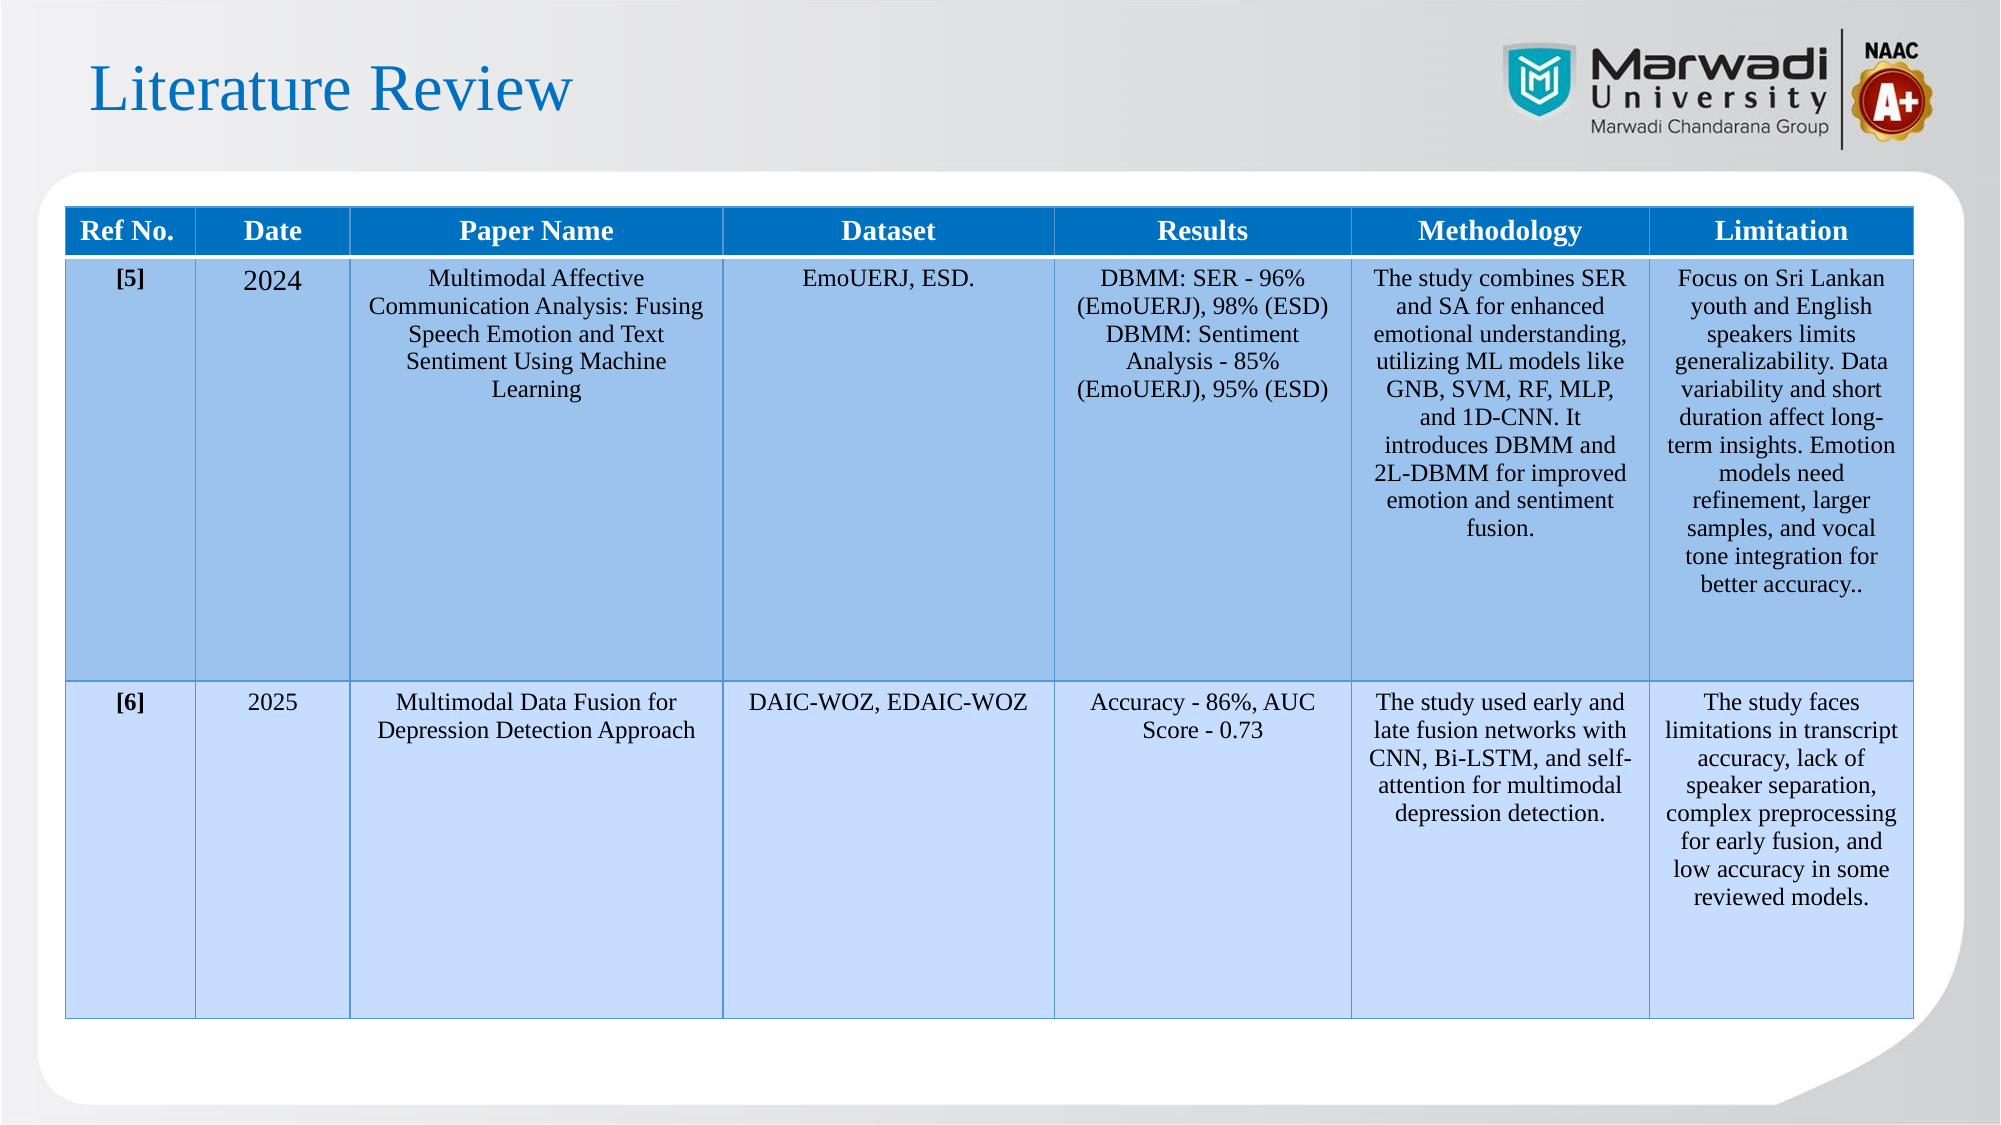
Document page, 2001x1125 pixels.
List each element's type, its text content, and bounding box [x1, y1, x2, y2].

table_cell The study combines SER and SA for enhanced emotional understanding, utilizing ML models like GNB, SVM, RF, MLP, and 1D-CNN. It introduces DBMM and 2L-DBMM for improved emotion and sentiment fusion. [1352, 259, 1649, 680]
table_header Dataset [724, 208, 1054, 255]
table_header Paper Name [351, 208, 722, 255]
title Literature Review [87, 0, 696, 178]
table_cell [6] [66, 682, 195, 1018]
table_cell DAIC-WOZ, EDAIC-WOZ [724, 682, 1054, 1018]
table_header Date [196, 208, 349, 255]
table_header Results [1055, 208, 1351, 255]
table_header Ref No. [66, 208, 195, 255]
table_cell [5] [66, 259, 195, 680]
table_cell Multimodal Affective Communication Analysis: Fusing Speech Emotion and Text Sentiment Using Machine Learning [351, 259, 722, 680]
table_cell DBMM: SER - 96% (EmoUERJ), 98% (ESD) DBMM: Sentiment Analysis - 85% (EmoUERJ), 95% (ESD) [1055, 259, 1351, 680]
table_cell Focus on Sri Lankan youth and English speakers limits generalizability. Data variability and short duration affect long-term insights. Emotion models need refinement, larger samples, and vocal tone integration for better accuracy.. [1650, 259, 1913, 680]
table_header Methodology [1352, 208, 1649, 255]
table_cell The study used early and late fusion networks with CNN, Bi-LSTM, and self-attention for multimodal depression detection. [1352, 682, 1649, 1018]
picture [0, 0, 2001, 1125]
table_cell EmoUERJ, ESD. [724, 259, 1054, 680]
table_cell The study faces limitations in transcript accuracy, lack of speaker separation, complex preprocessing for early fusion, and low accuracy in some reviewed models. [1650, 682, 1913, 1018]
table_cell 2024 [196, 259, 349, 680]
table_cell Multimodal Data Fusion for Depression Detection Approach [351, 682, 722, 1018]
table_cell 2025 [196, 682, 349, 1018]
table_header Limitation [1650, 208, 1913, 255]
table_cell Accuracy - 86%, AUC Score - 0.73 [1055, 682, 1351, 1018]
